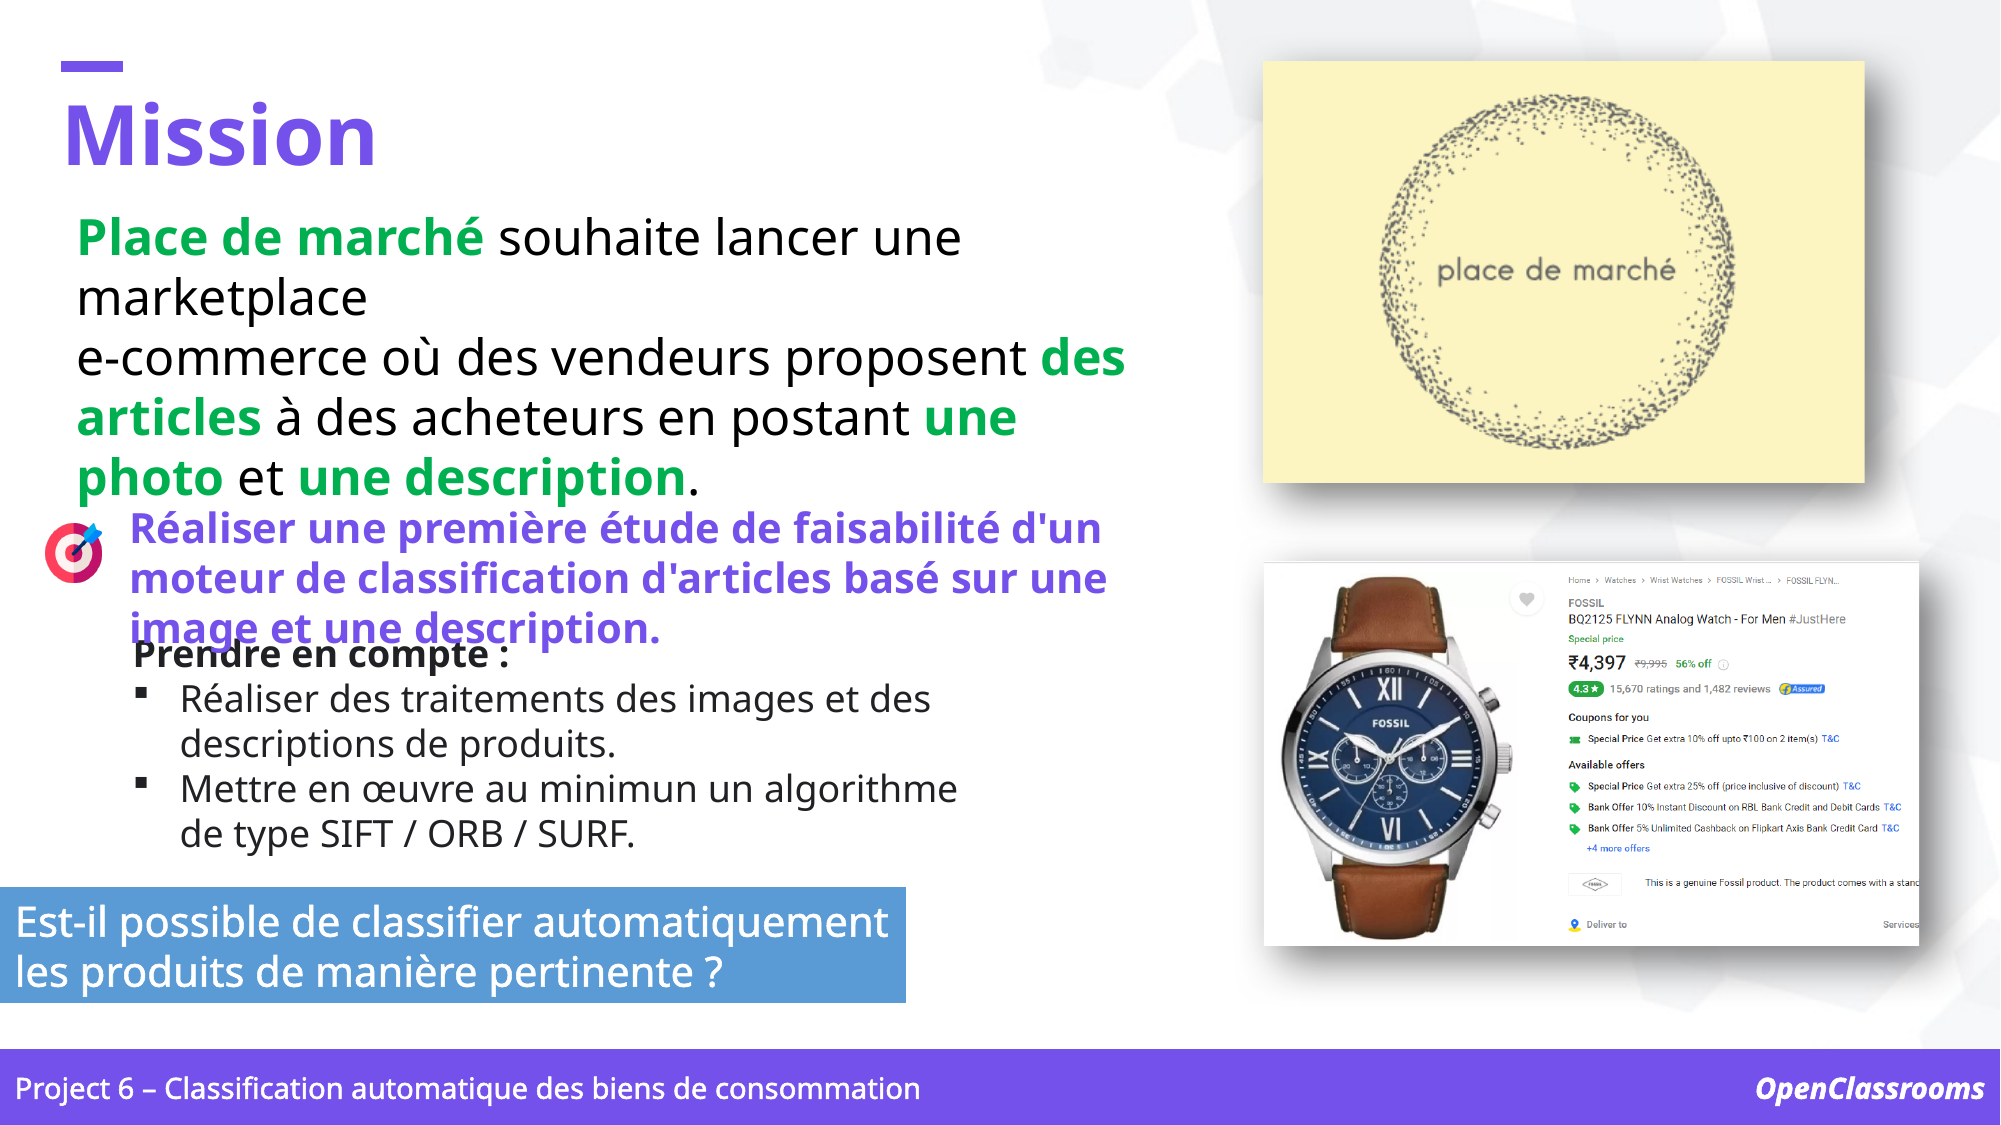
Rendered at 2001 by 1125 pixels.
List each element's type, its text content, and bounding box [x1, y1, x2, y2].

text_box Prendre en compte : Réaliser des traitements des images et des descriptions de produits. Mettre en œuvre au minimun un algorithme de type SIFT / ORB / SURF. [117, 660, 1000, 863]
text_box OpenClassrooms [1729, 1062, 2000, 1112]
text_box Place de marché souhaite lancer une marketplace e-commerce où des vendeurs proposent des articles à des acheteurs en postant une photo et une description. [61, 198, 1186, 513]
text_box Project 6 – Classification automatique des biens de consommation [0, 1062, 1474, 1112]
text_box [0, 1049, 2000, 1125]
text_box Mission [45, 70, 1186, 206]
text_box Est-il possible de classifier automatiquement les produits de manière pertinente ? [0, 887, 906, 1003]
picture [0, 0, 2001, 1125]
text_box [61, 61, 123, 72]
text_box Réaliser une première étude de faisabilité d'un moteur de classification d'articles basé sur une image et une description. [114, 494, 1238, 660]
